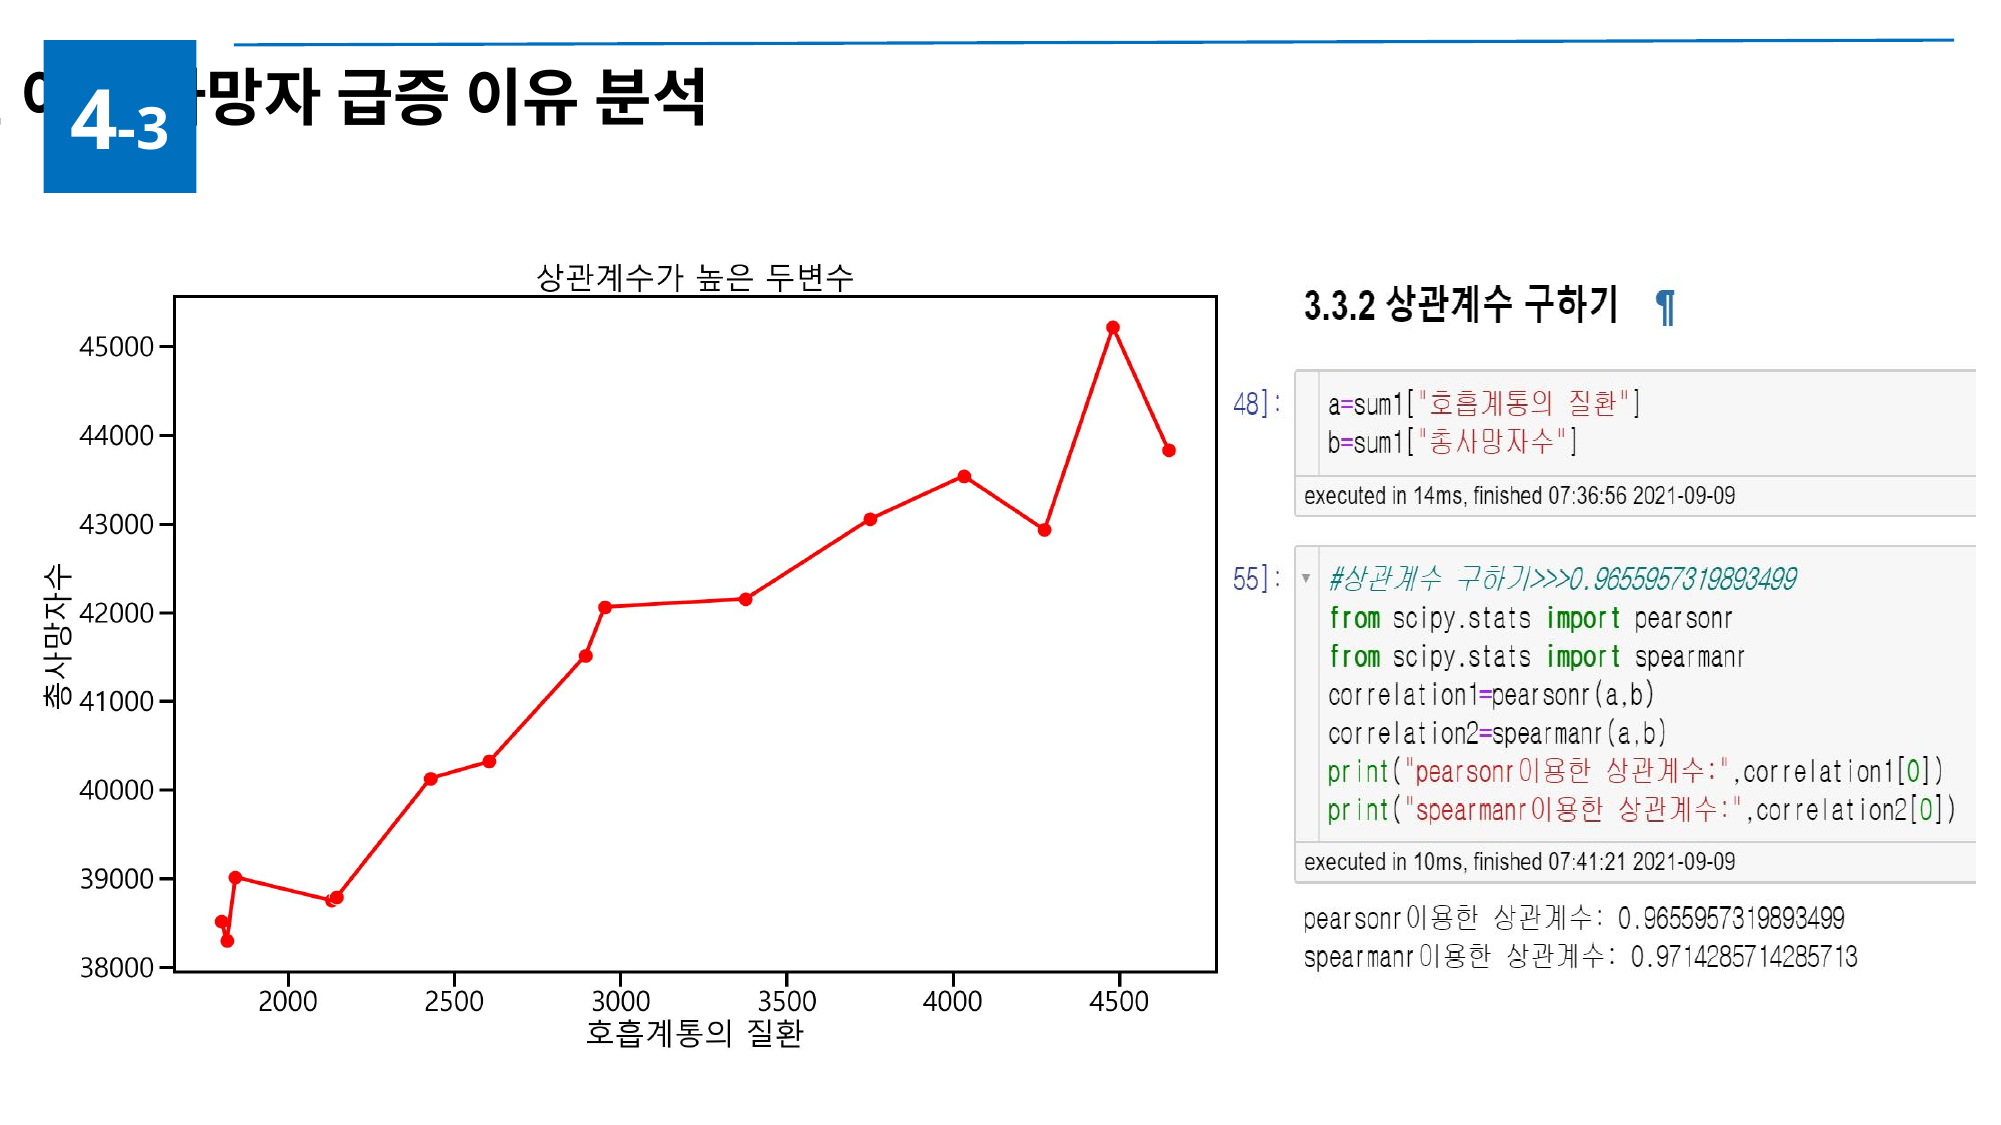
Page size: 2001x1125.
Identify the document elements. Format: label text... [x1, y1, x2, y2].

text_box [224, 50, 276, 203]
text_box [43, 39, 198, 194]
text_box 4-3 [43, 58, 197, 174]
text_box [233, 40, 1955, 45]
picture [0, 256, 1976, 1085]
